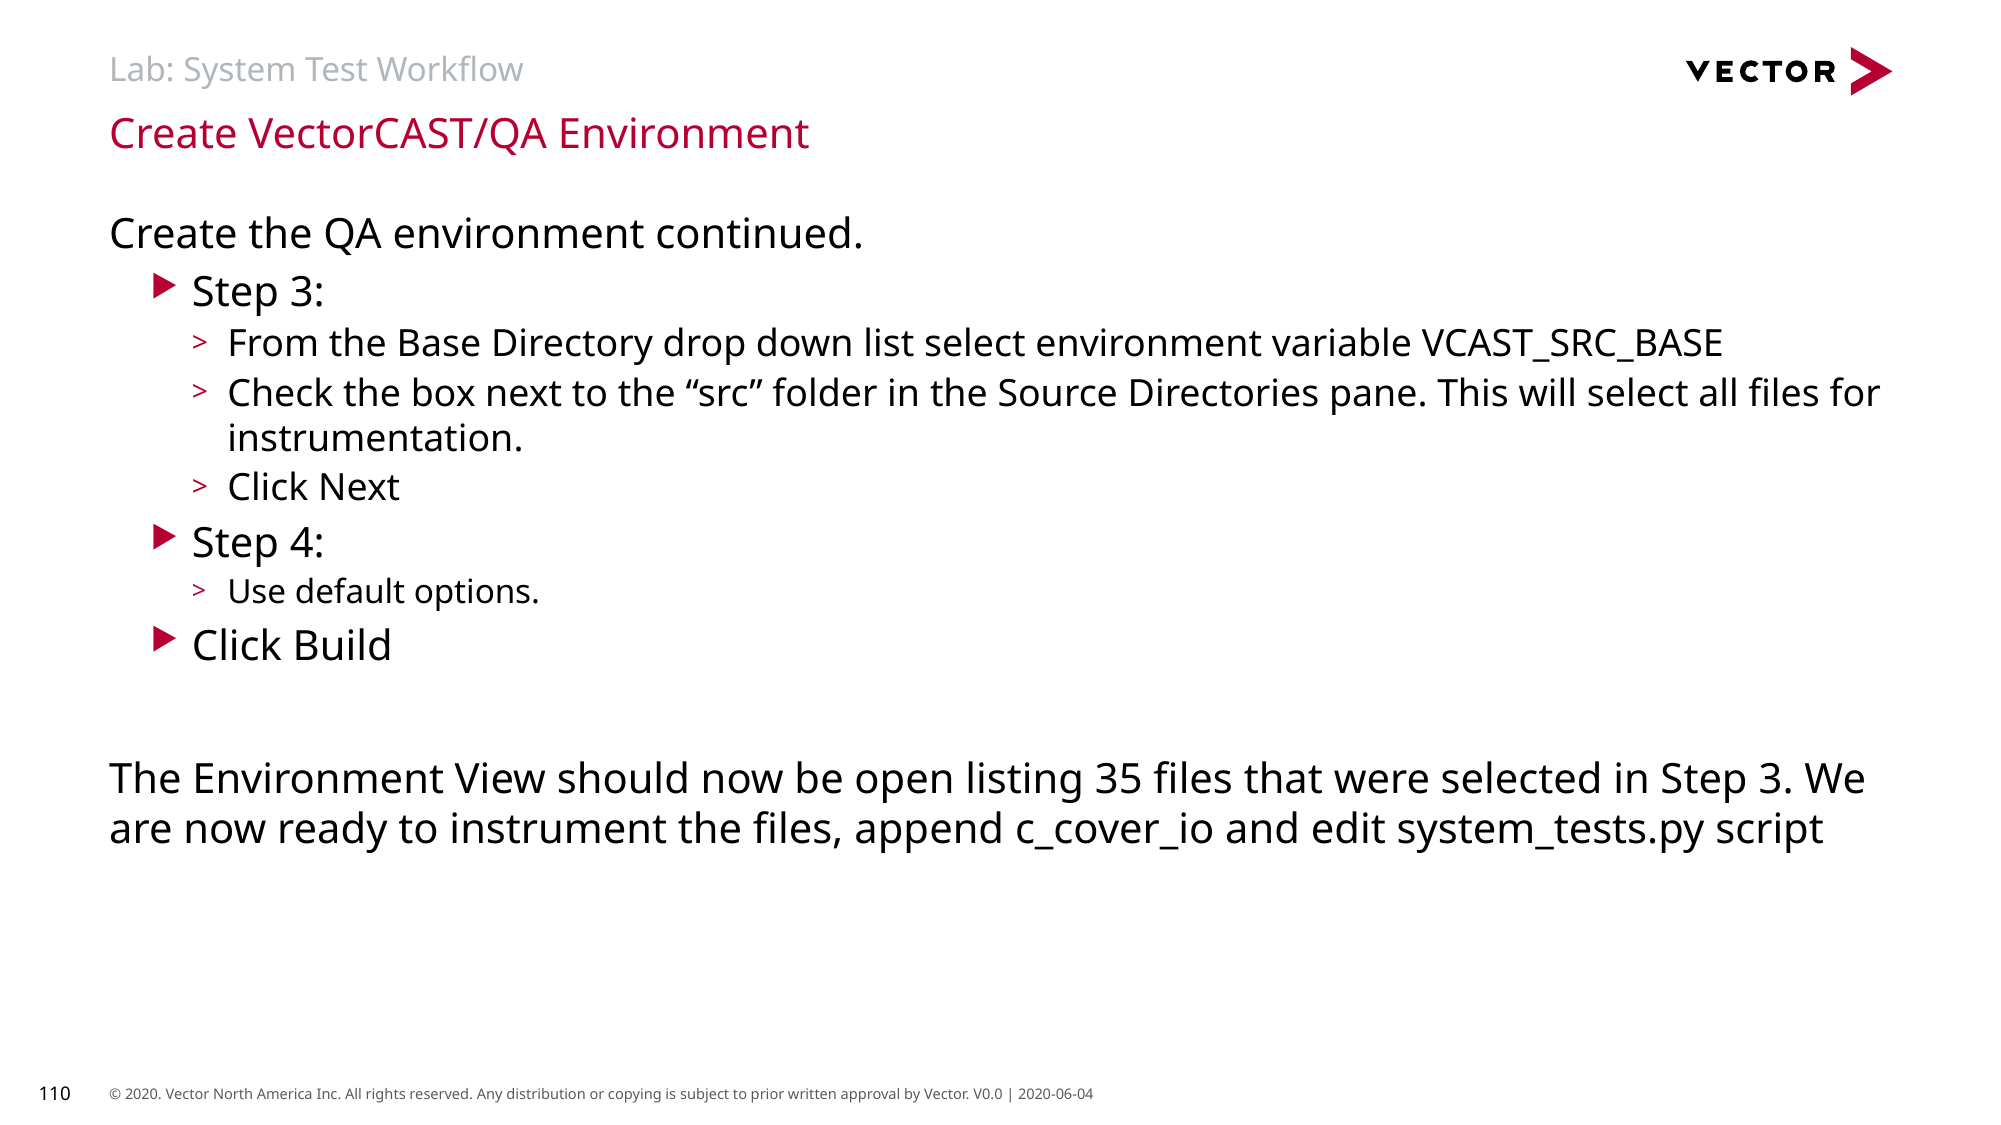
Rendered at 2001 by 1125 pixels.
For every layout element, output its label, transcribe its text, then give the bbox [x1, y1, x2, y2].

list Create the QA environment continued. Step 3: From the Base Directory drop down list select environment variable VCAST_SRC_BASE Check the box next to the “src” folder in the Source Directories pane. This will select all files for instrumentation. Click Next Step 4: Use default options. Click Build The Environment View should now be open listing 35 files that were selected in Step 3. We are now ready to instrument the files, append c_cover_io and edit system_tests.py script [109, 206, 1893, 1063]
list Create VectorCAST/QA Environment [109, 103, 1577, 157]
title Lab: System Test Workflow [109, 41, 1577, 89]
